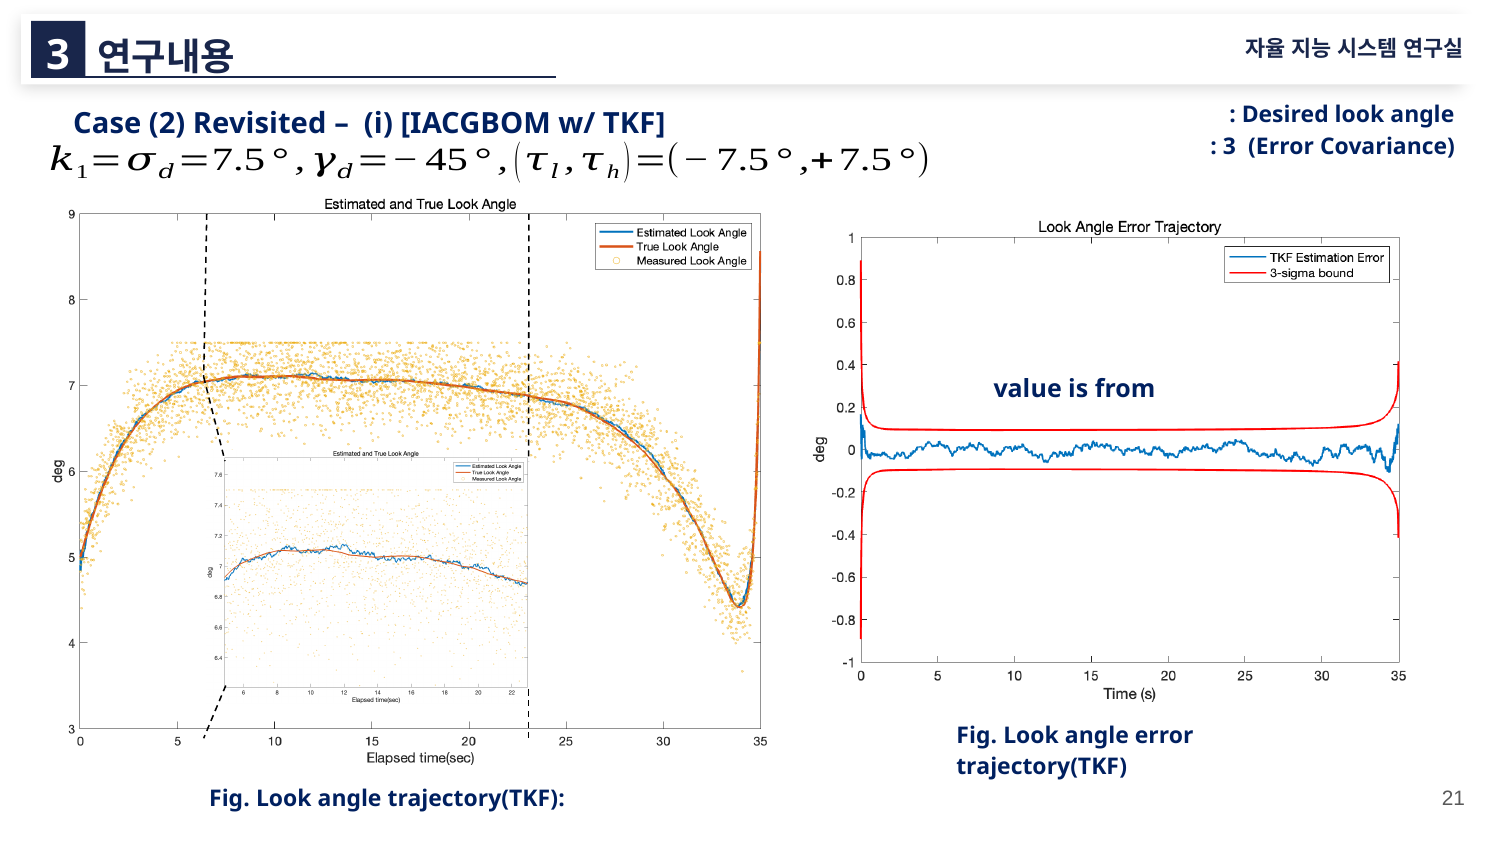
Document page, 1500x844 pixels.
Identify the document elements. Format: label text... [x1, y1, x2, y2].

text_box Fig. Look angle error trajectory(TKF) [941, 712, 1332, 795]
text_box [23, 4, 655, 94]
text_box [659, 12, 1481, 86]
picture [809, 217, 1409, 705]
text_box 자율 지능 시스템 연구실 [734, 27, 1485, 69]
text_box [203, 685, 226, 739]
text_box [203, 213, 207, 378]
picture [48, 196, 769, 767]
text_box Case (2) Revisited – (i) [IACGBOM w/ TKF] [58, 84, 1237, 155]
slide_number 21 [1389, 764, 1480, 830]
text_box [203, 376, 226, 462]
